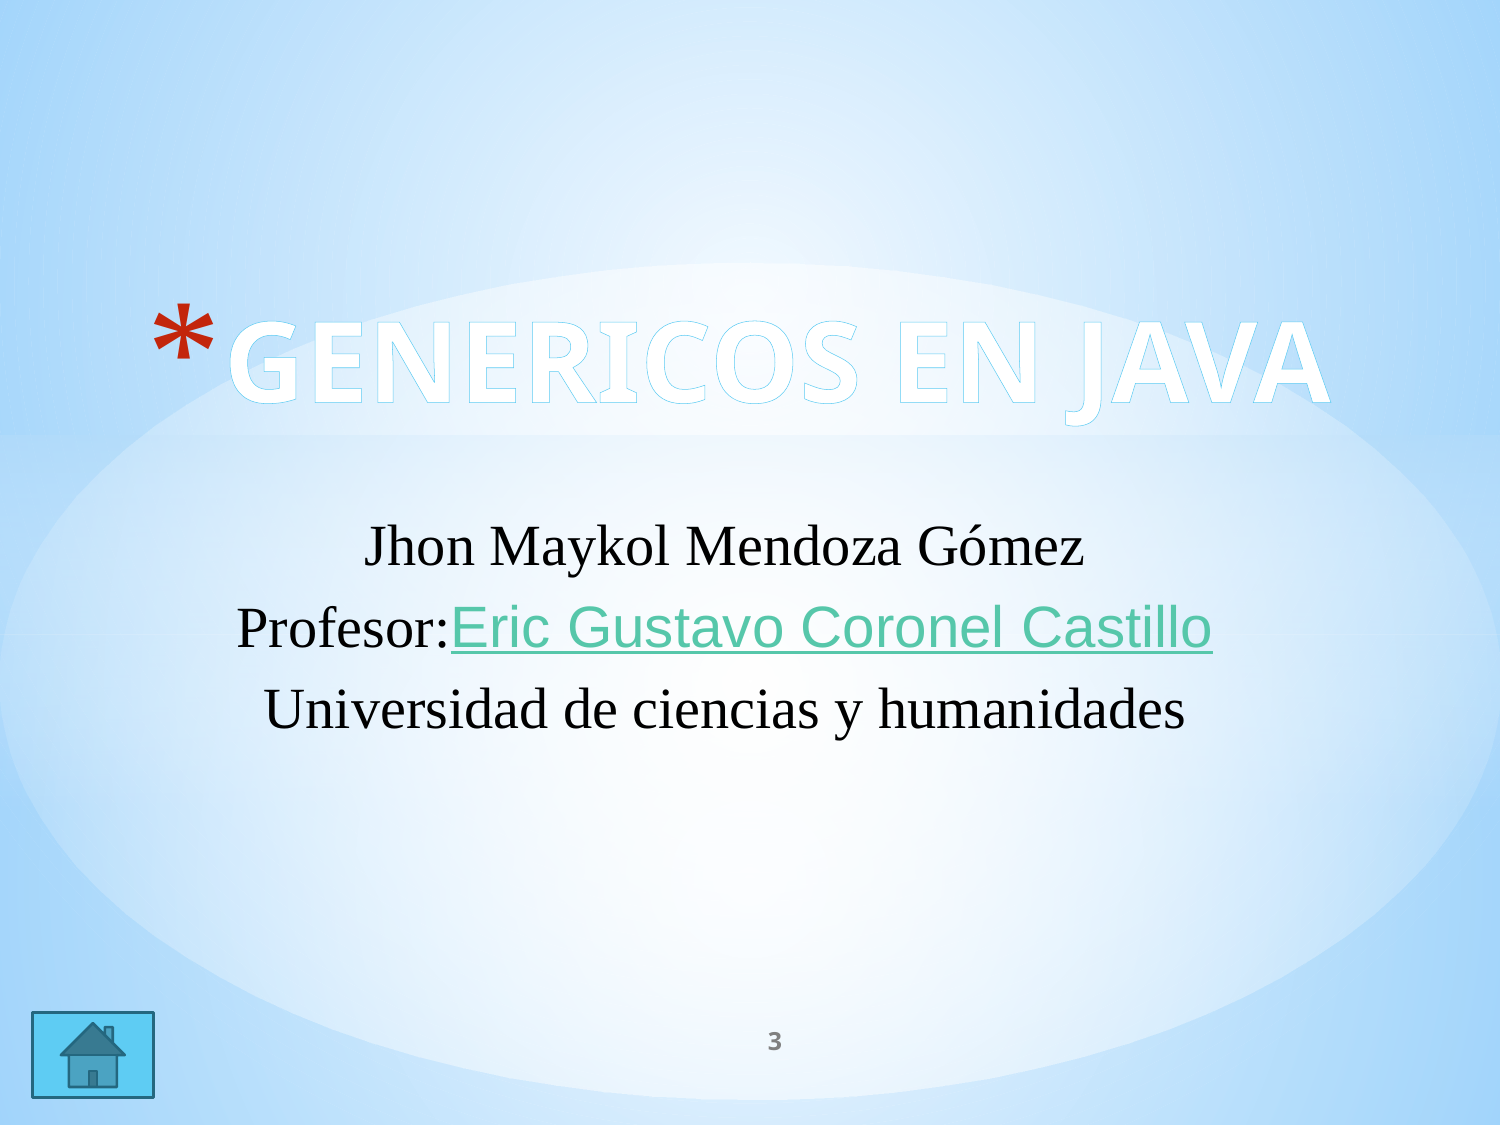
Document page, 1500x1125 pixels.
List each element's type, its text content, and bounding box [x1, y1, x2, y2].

text_box [31, 1011, 155, 1099]
slide_number 3 [624, 1012, 925, 1073]
text_box Jhon Maykol Mendoza Gómez Profesor:Eric Gustavo Coronel Castillo Universidad de ciencias y humanidades [199, 499, 1250, 788]
title GENERICOS EN JAVA [87, 237, 1363, 479]
